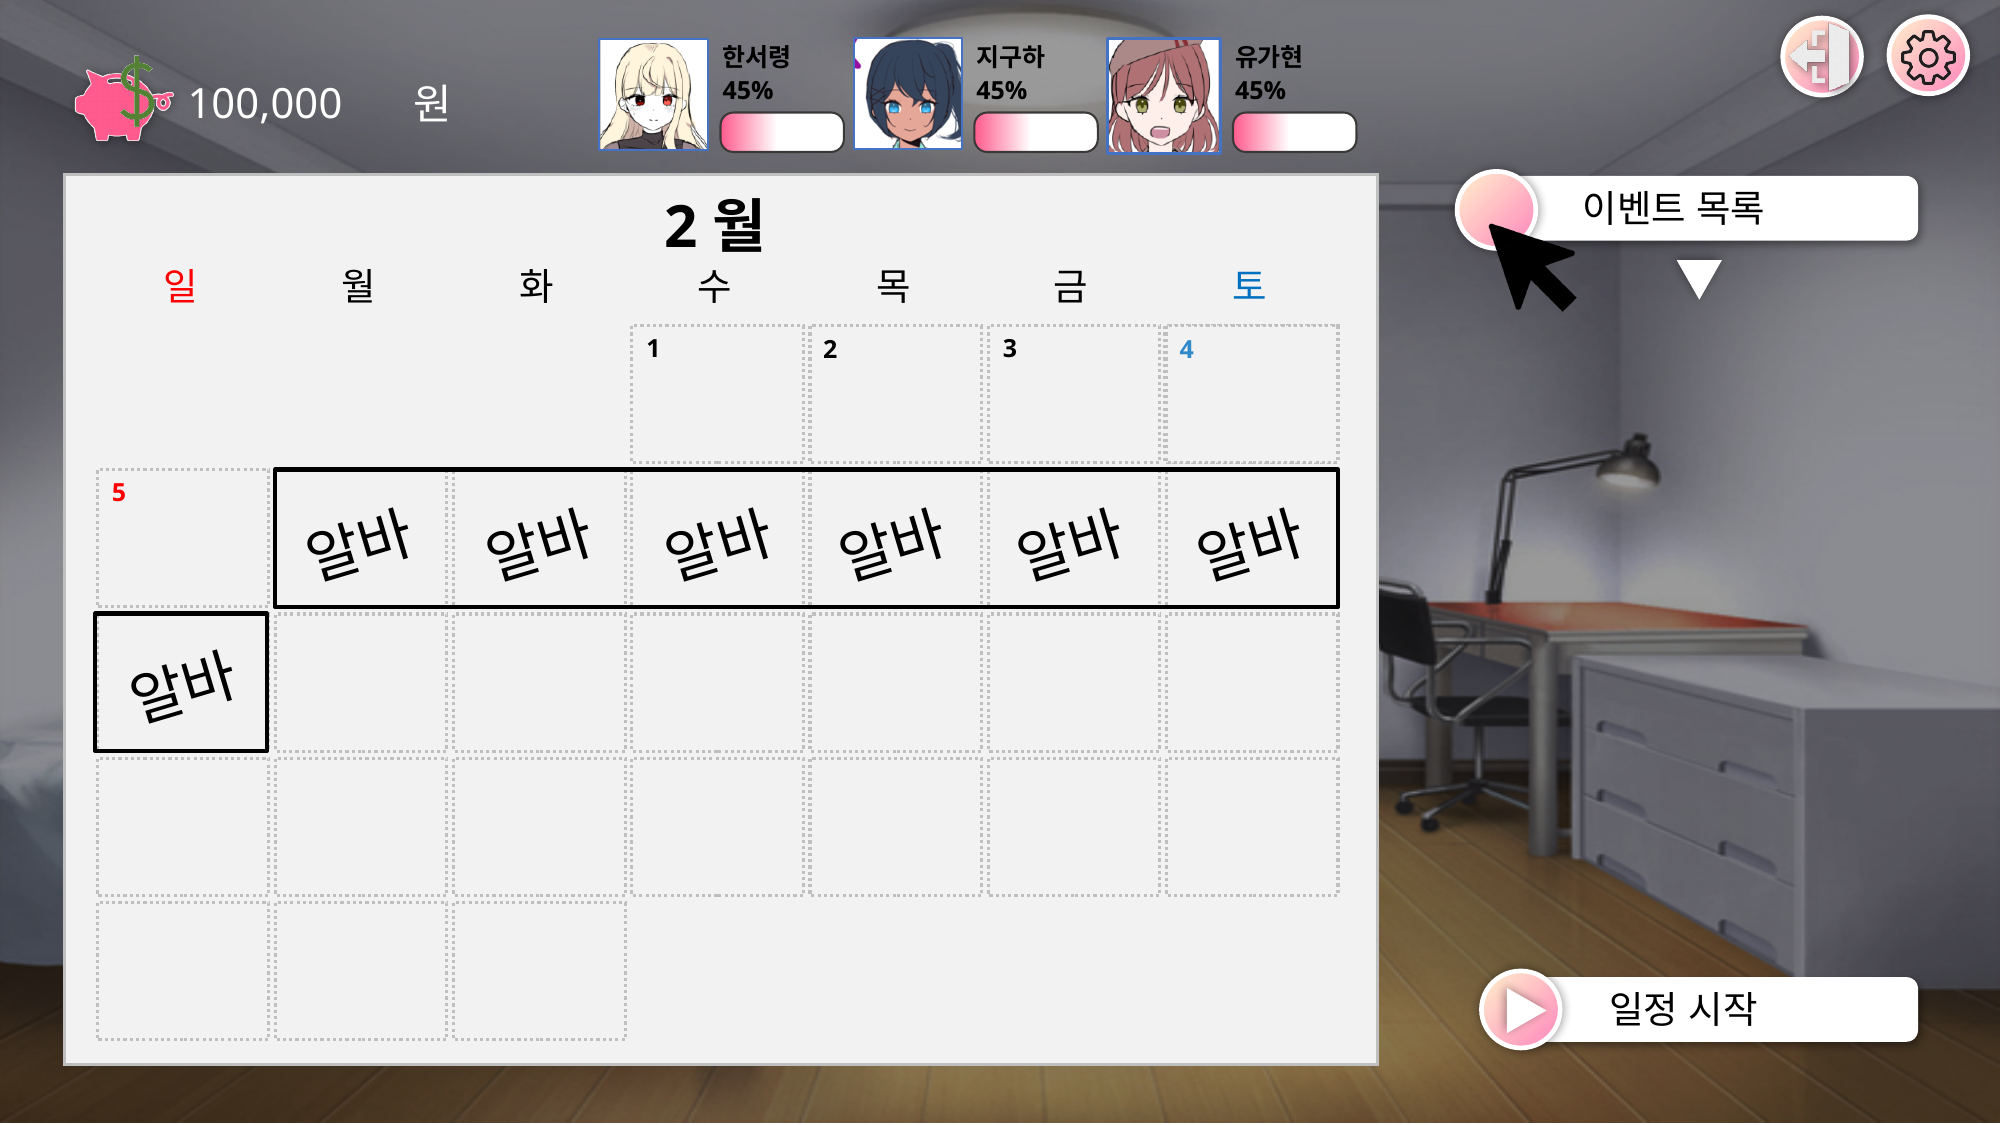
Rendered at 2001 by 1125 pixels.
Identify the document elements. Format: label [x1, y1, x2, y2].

picture [0, 0, 2000, 1123]
text_box [854, 33, 1098, 152]
text_box [67, 51, 178, 158]
text_box [1108, 33, 1357, 152]
text_box [600, 33, 844, 152]
text_box [1481, 970, 1561, 1048]
text_box [1888, 16, 1968, 94]
